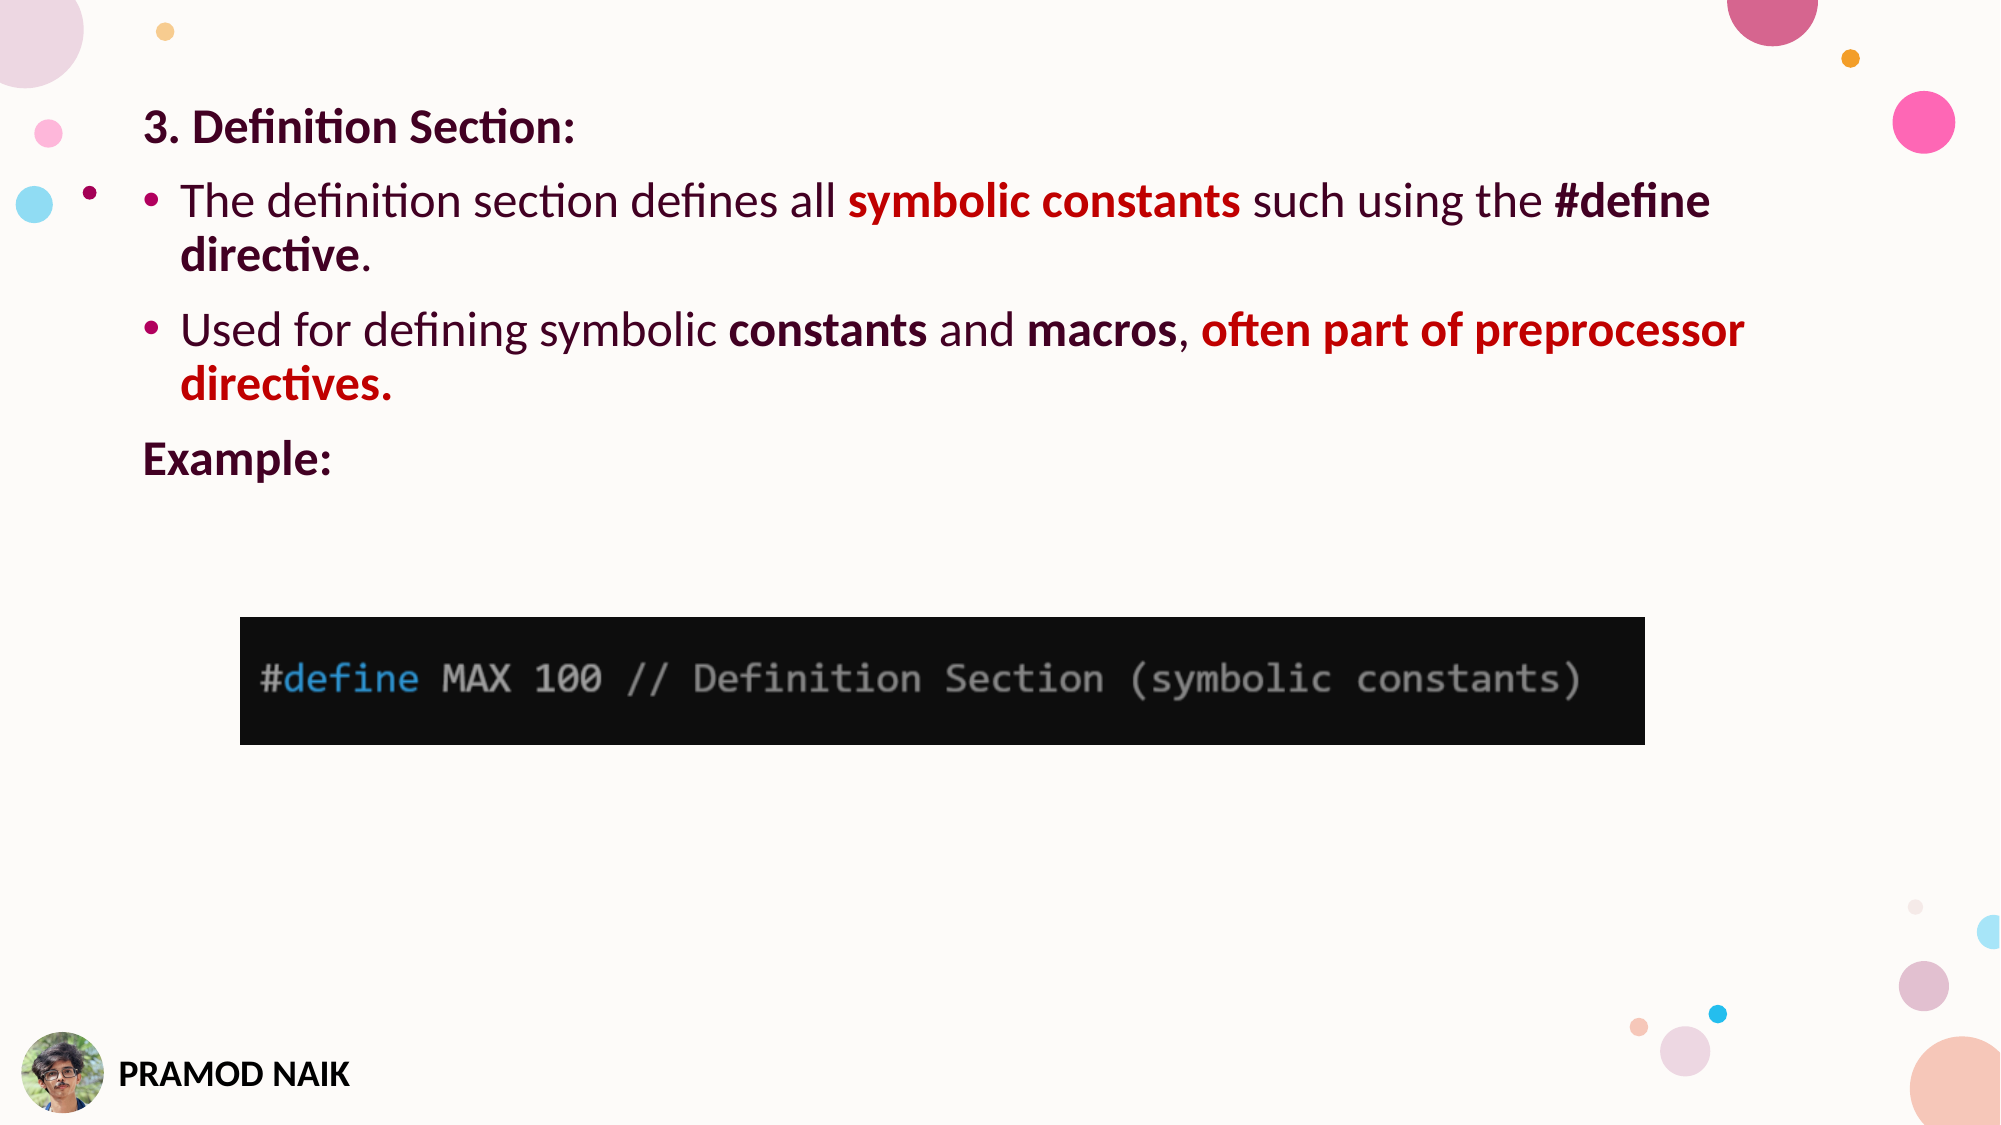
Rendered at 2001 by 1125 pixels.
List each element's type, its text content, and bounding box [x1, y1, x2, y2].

list 3. Definition Section: The definition section defines all symbolic constants such using the #define directive. Used for defining symbolic constants and macros, often part of preprocessor directives. Example: [127, 92, 1903, 1014]
picture [240, 617, 1645, 745]
picture [21, 1031, 104, 1114]
